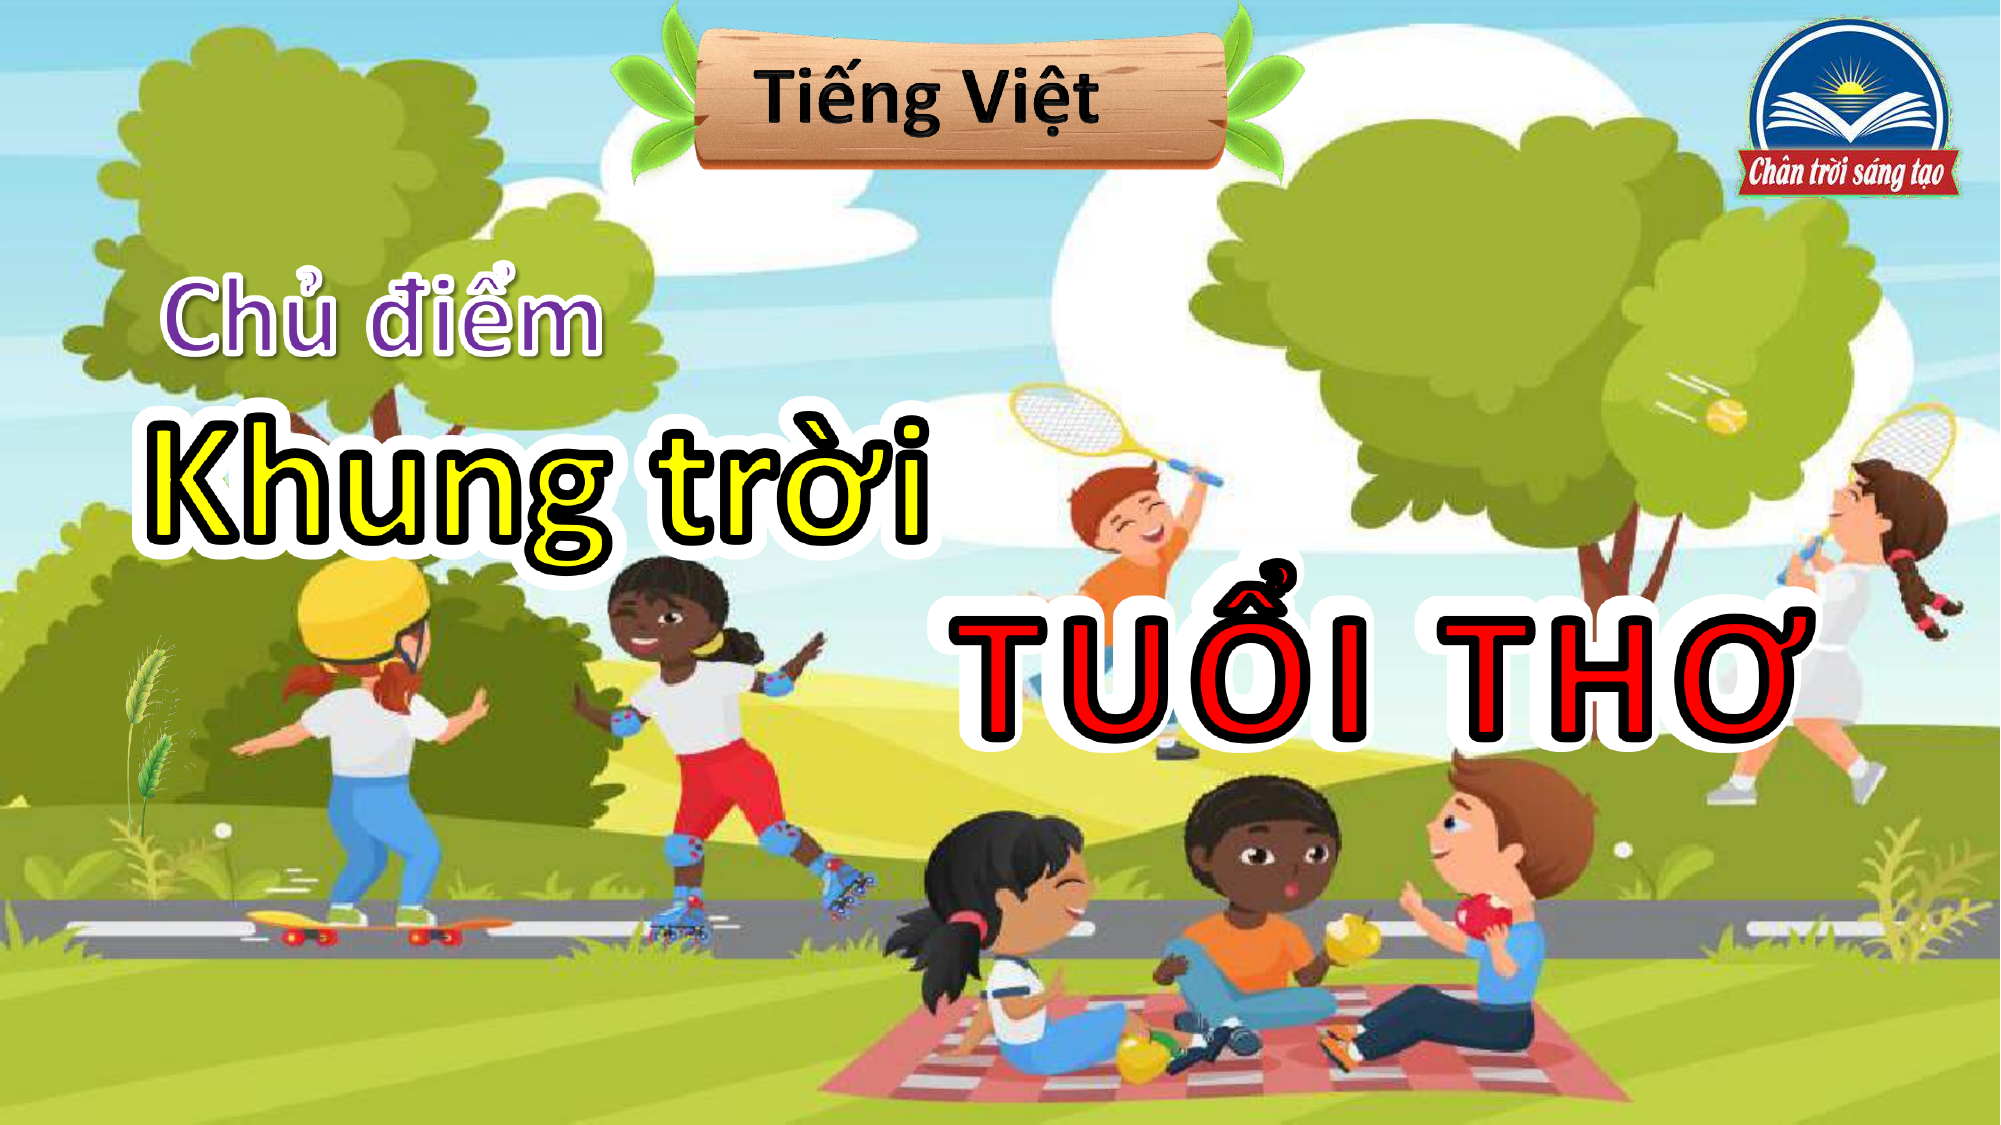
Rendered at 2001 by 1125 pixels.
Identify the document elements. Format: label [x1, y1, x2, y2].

text_box [363, 258, 611, 365]
picture [0, 0, 2000, 1125]
text_box [158, 263, 344, 365]
